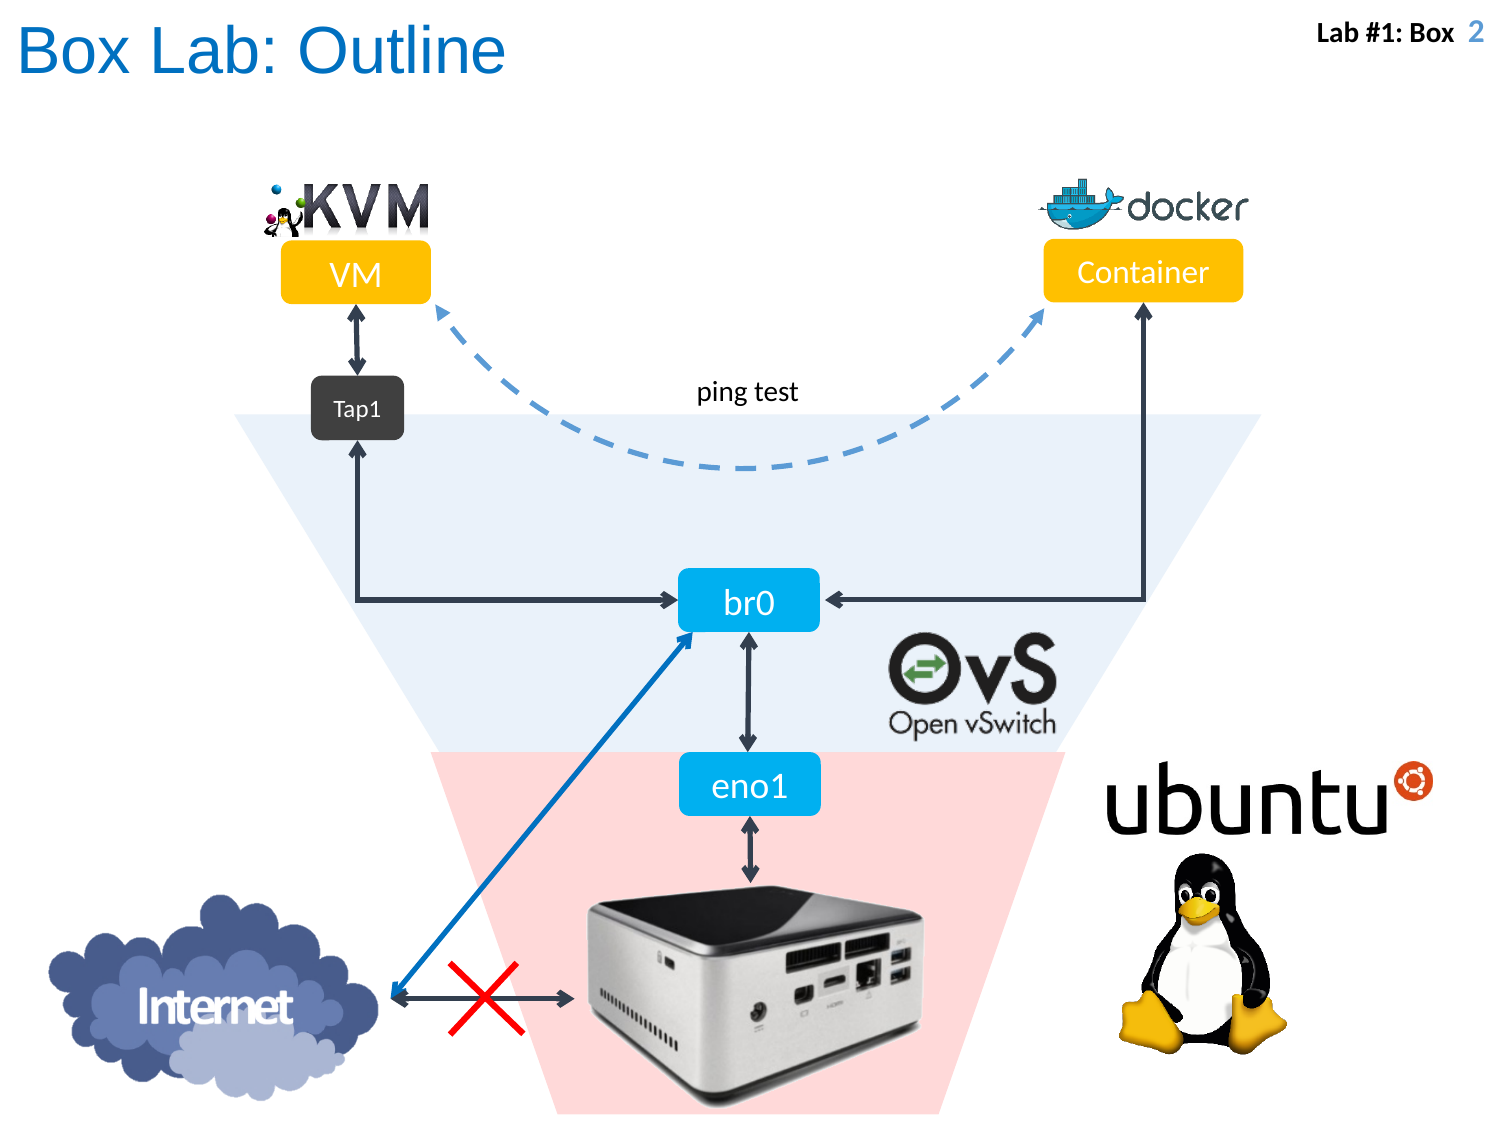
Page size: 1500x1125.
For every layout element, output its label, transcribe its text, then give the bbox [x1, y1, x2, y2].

text_box [232, 413, 680, 673]
picture [880, 624, 1066, 745]
picture [1107, 761, 1433, 835]
text_box br0 [677, 567, 821, 634]
slide_number Lab #1: Box 2 [1162, 0, 1500, 60]
picture [43, 888, 391, 1110]
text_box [263, 184, 432, 304]
text_box eno1 [693, 751, 822, 817]
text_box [357, 440, 678, 601]
text_box [678, 413, 1264, 754]
text_box [435, 101, 1019, 470]
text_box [390, 631, 693, 999]
text_box Box Lab: Outline [1, 0, 1500, 95]
text_box [528, 751, 1067, 1116]
text_box Tap1 [309, 374, 406, 442]
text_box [390, 962, 575, 1035]
picture [574, 883, 927, 1115]
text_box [1019, 163, 1266, 303]
text_box ping test [681, 364, 814, 415]
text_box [824, 302, 1144, 600]
picture [1107, 840, 1296, 1063]
